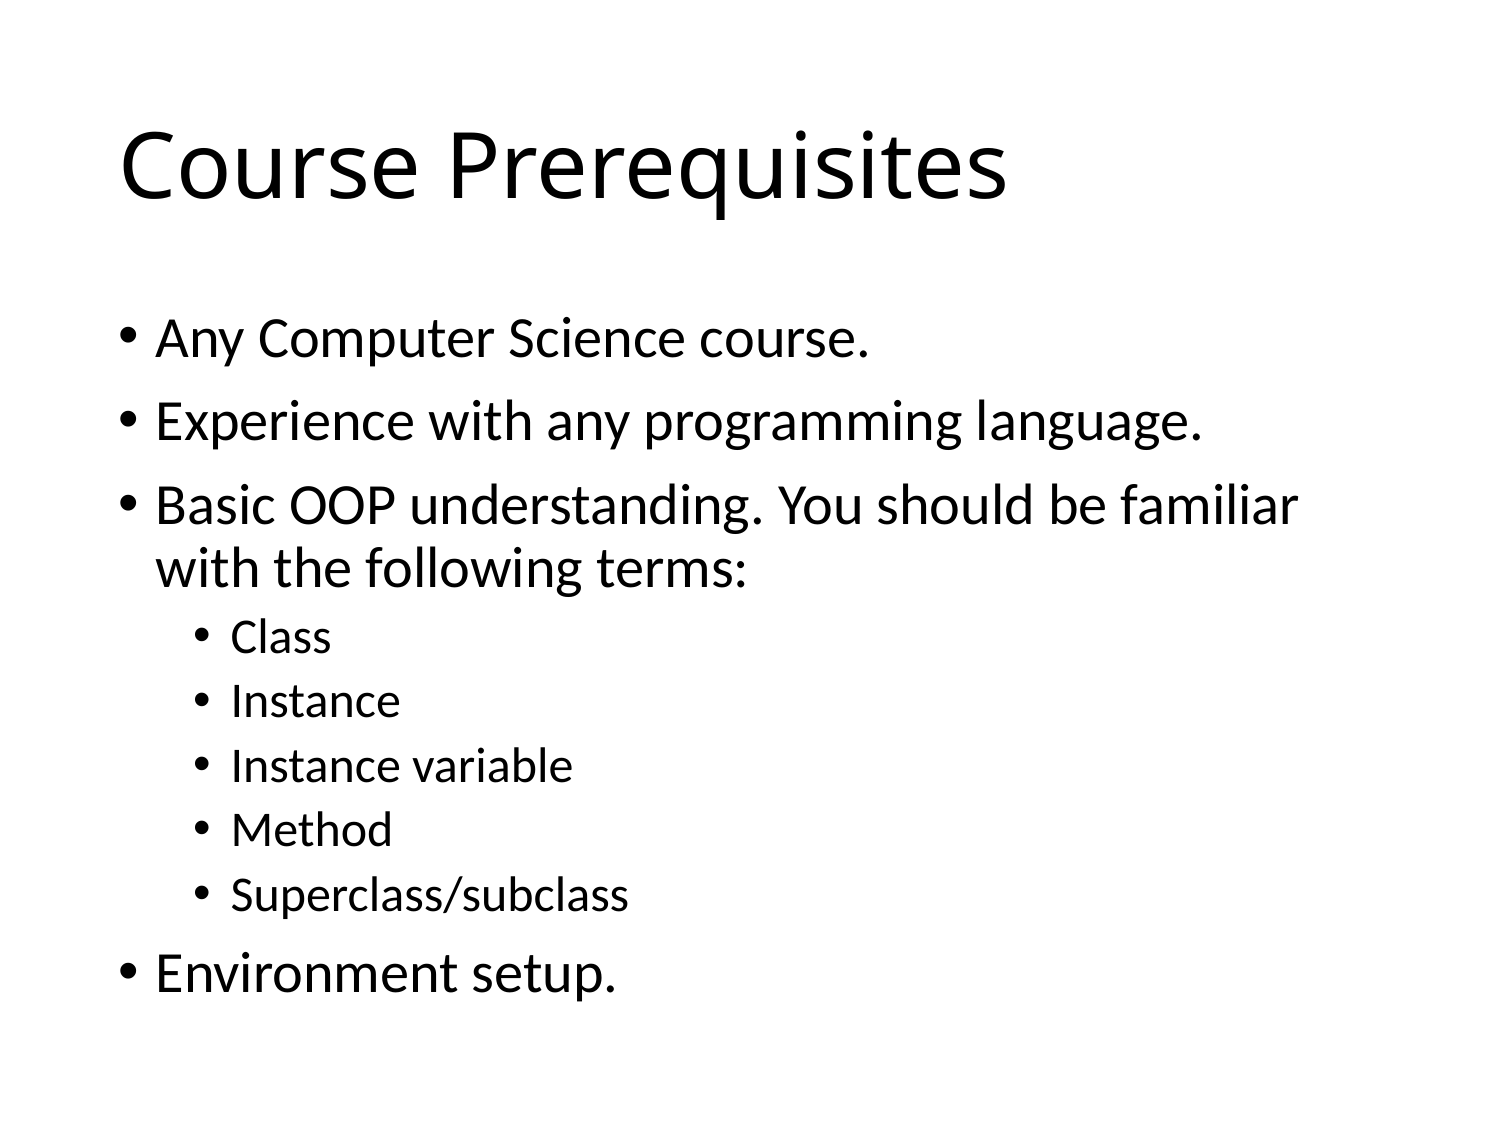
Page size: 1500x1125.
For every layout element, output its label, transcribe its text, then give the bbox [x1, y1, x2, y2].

list Any Computer Science course. Experience with any programming language. Basic OOP understanding. You should be familiar with the following terms: Class Instance Instance variable Method Superclass/subclass Environment setup. [103, 299, 1397, 1014]
title Course Prerequisites [103, 59, 1397, 278]
